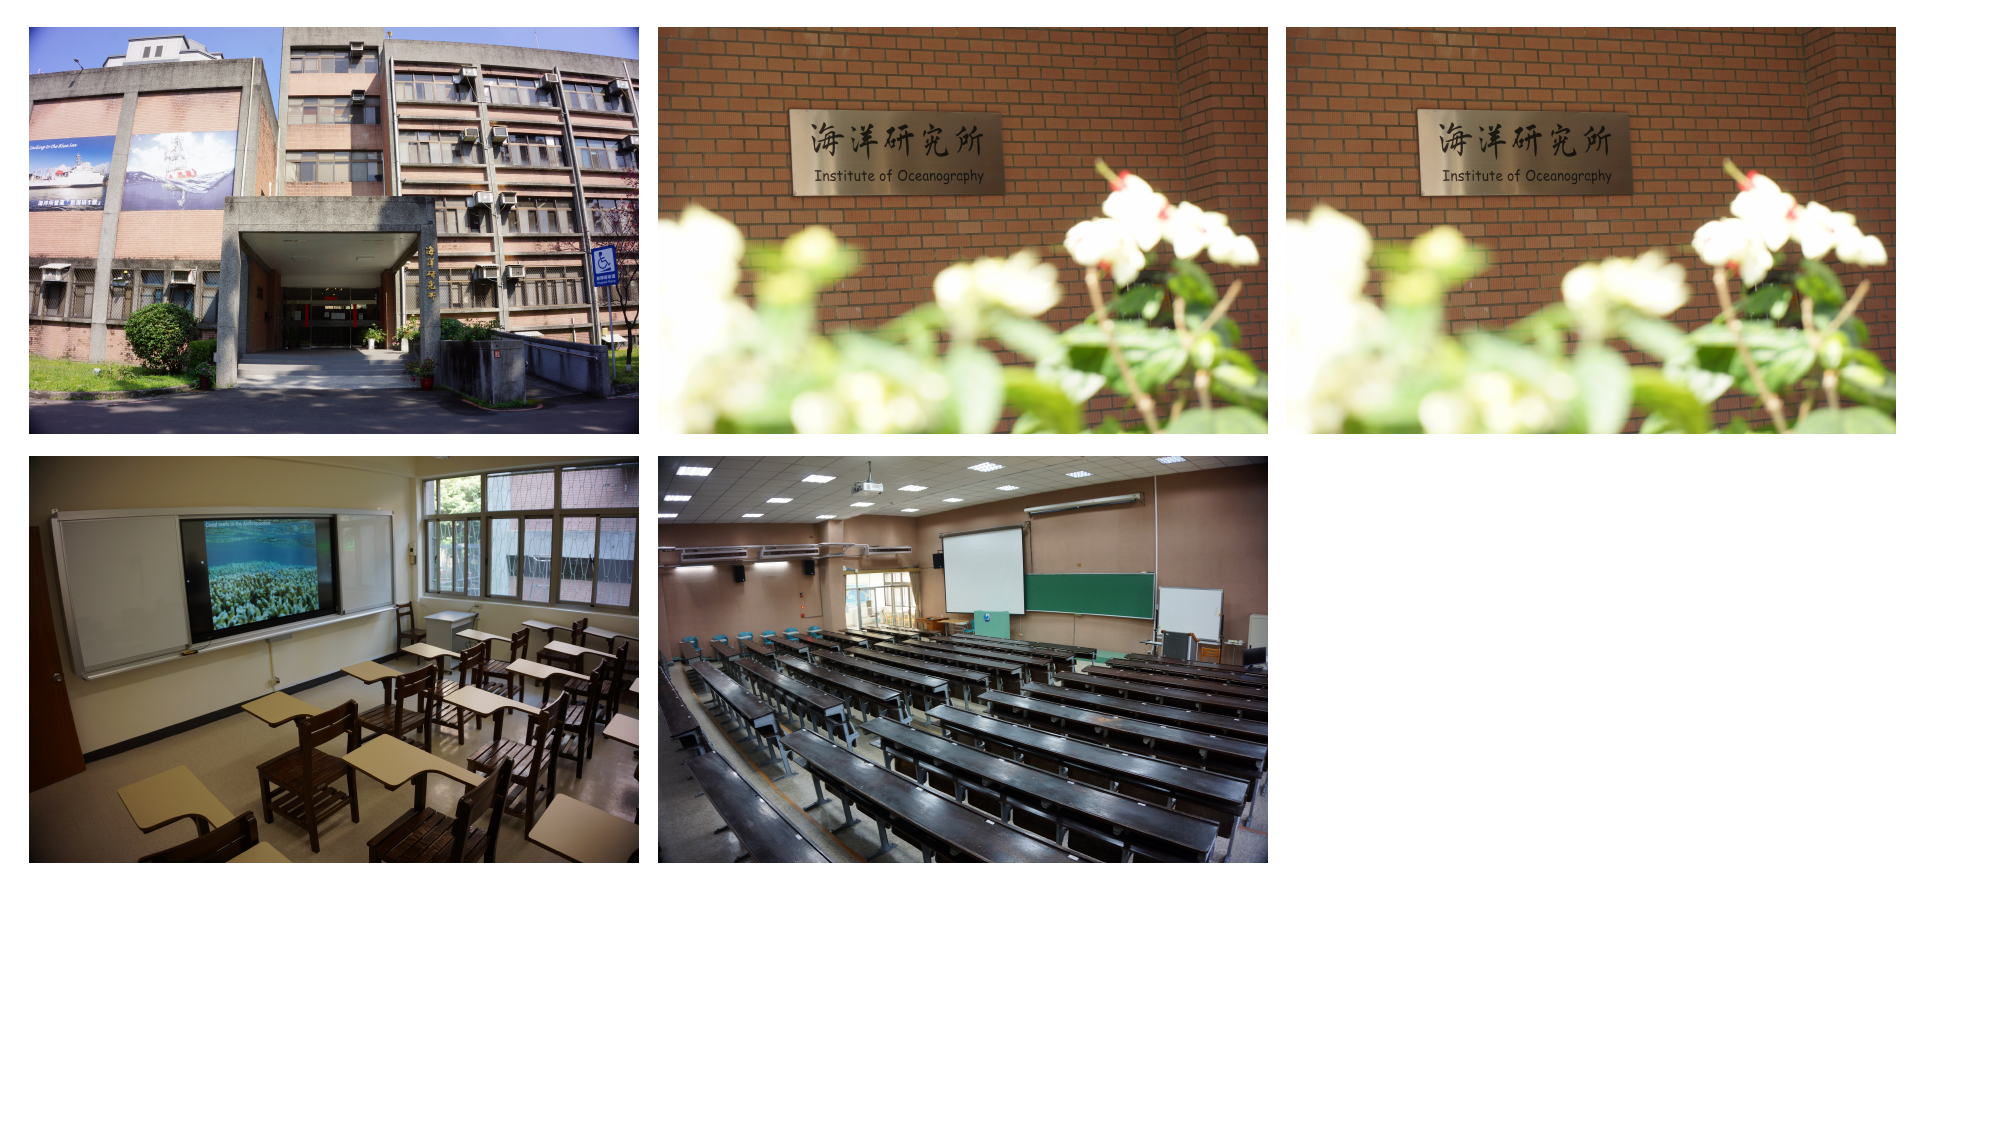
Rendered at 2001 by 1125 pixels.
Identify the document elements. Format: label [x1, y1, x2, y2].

text_box [29, 456, 1268, 863]
picture [1286, 27, 1896, 434]
text_box [29, 27, 1268, 434]
